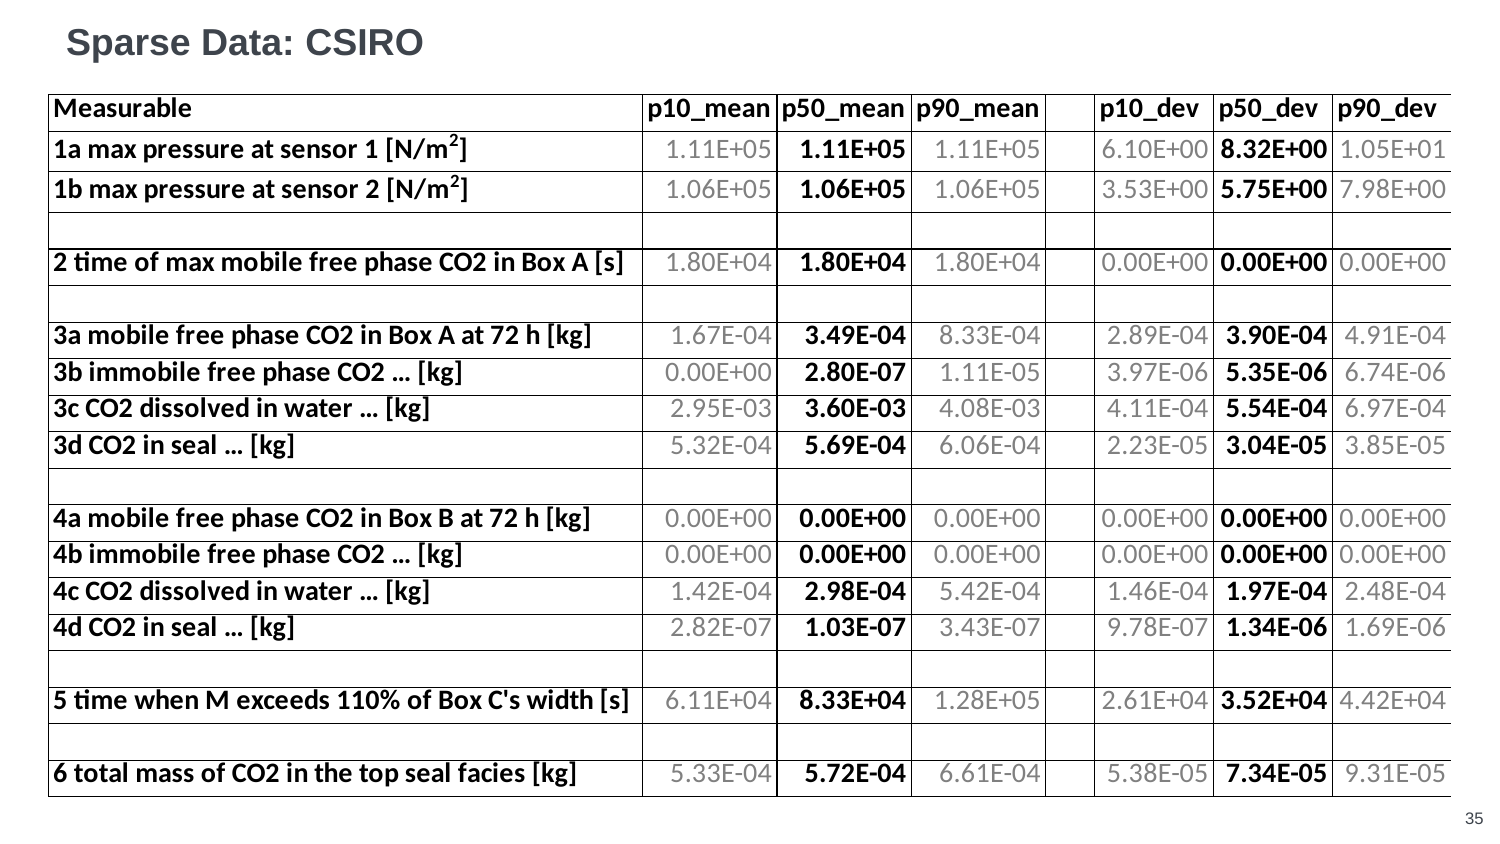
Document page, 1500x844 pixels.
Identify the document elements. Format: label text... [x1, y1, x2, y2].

slide_number 35 [1408, 786, 1499, 844]
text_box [47, 94, 1453, 798]
title Sparse Data: CSIRO [51, 10, 1449, 94]
